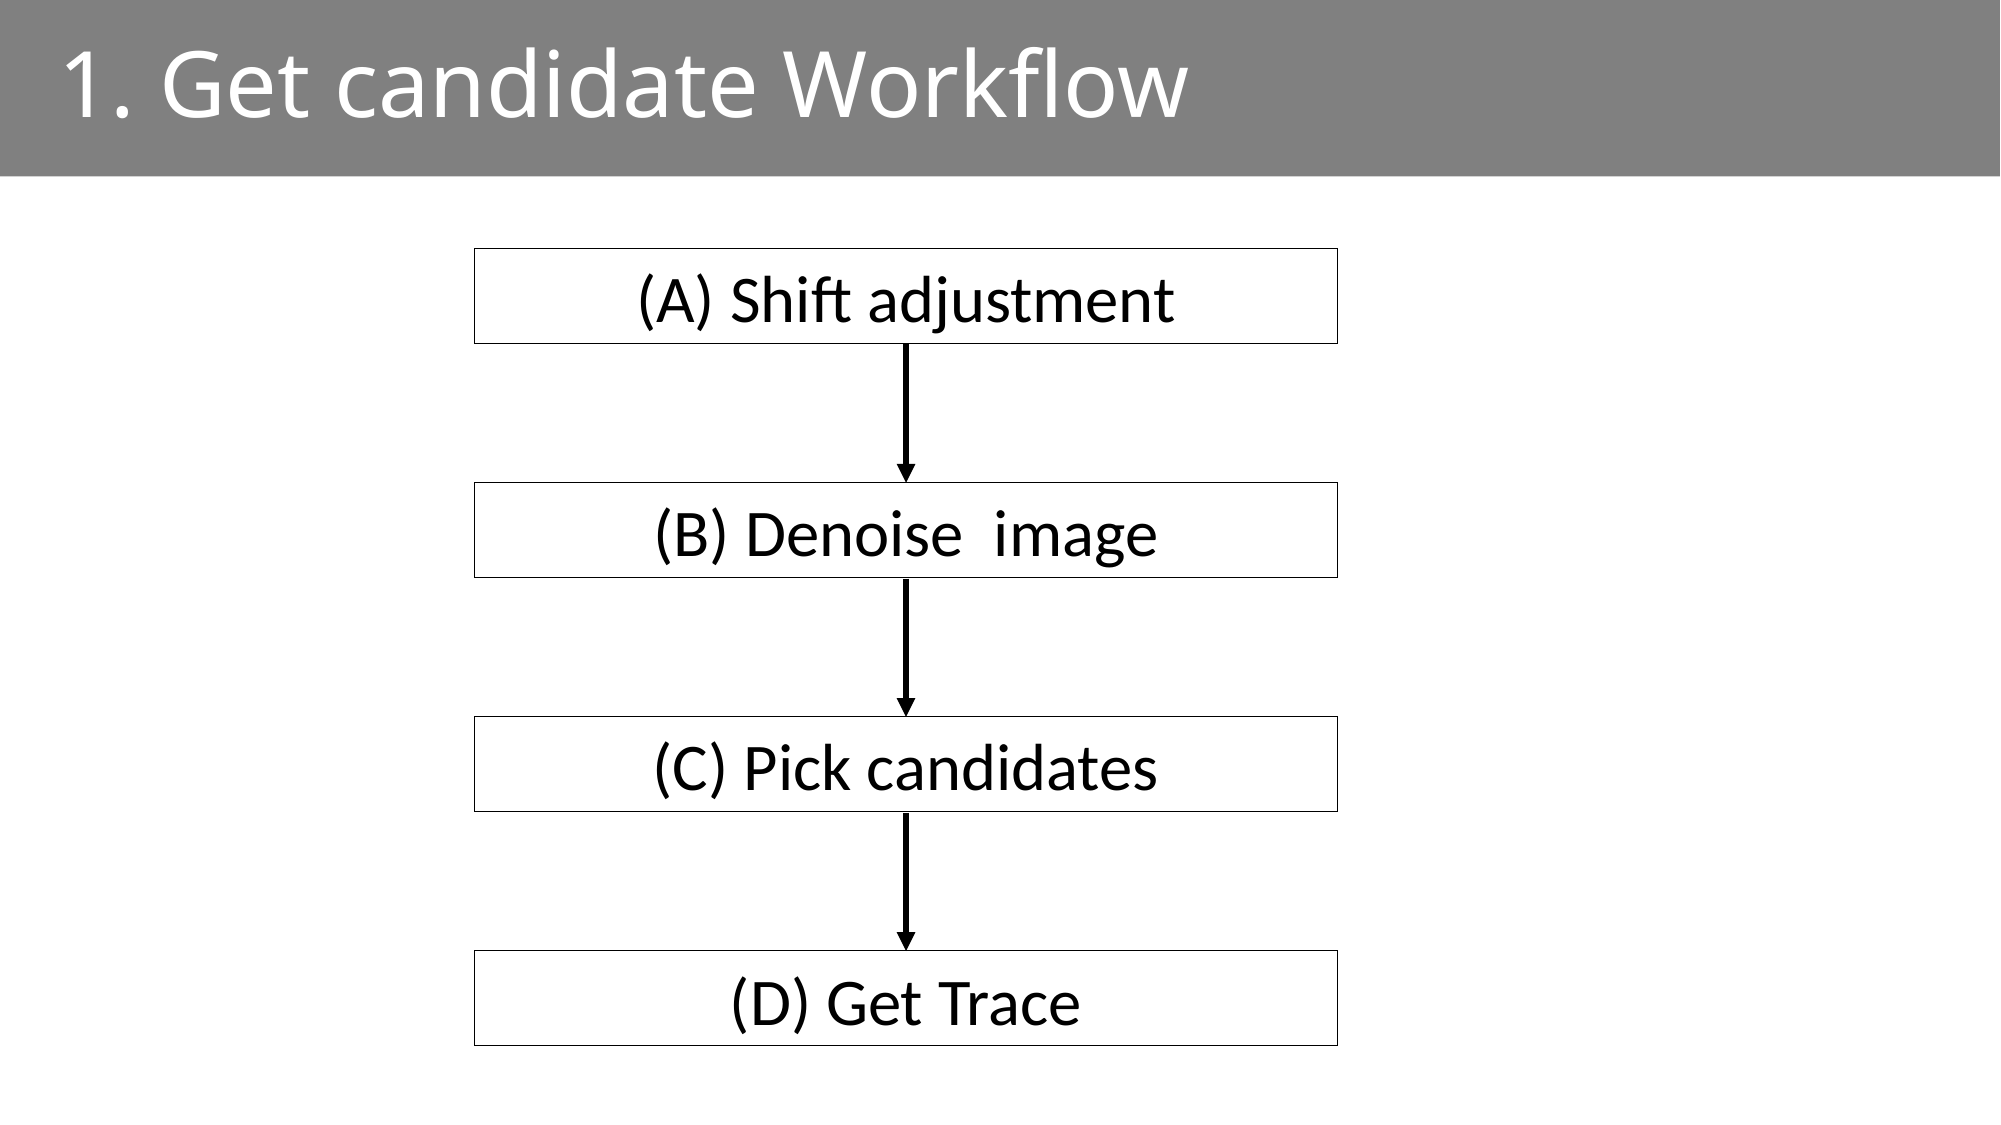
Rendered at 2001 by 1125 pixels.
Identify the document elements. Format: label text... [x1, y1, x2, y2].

text_box (C) Pick candidates [474, 716, 1338, 812]
text_box (B) Denoise image [474, 482, 1338, 578]
text_box (A) Shift adjustment [474, 248, 1338, 344]
title 1. Get candidate Workflow [43, 24, 1769, 152]
text_box (D) Get Trace [474, 950, 1338, 1046]
text_box [0, 0, 2000, 177]
